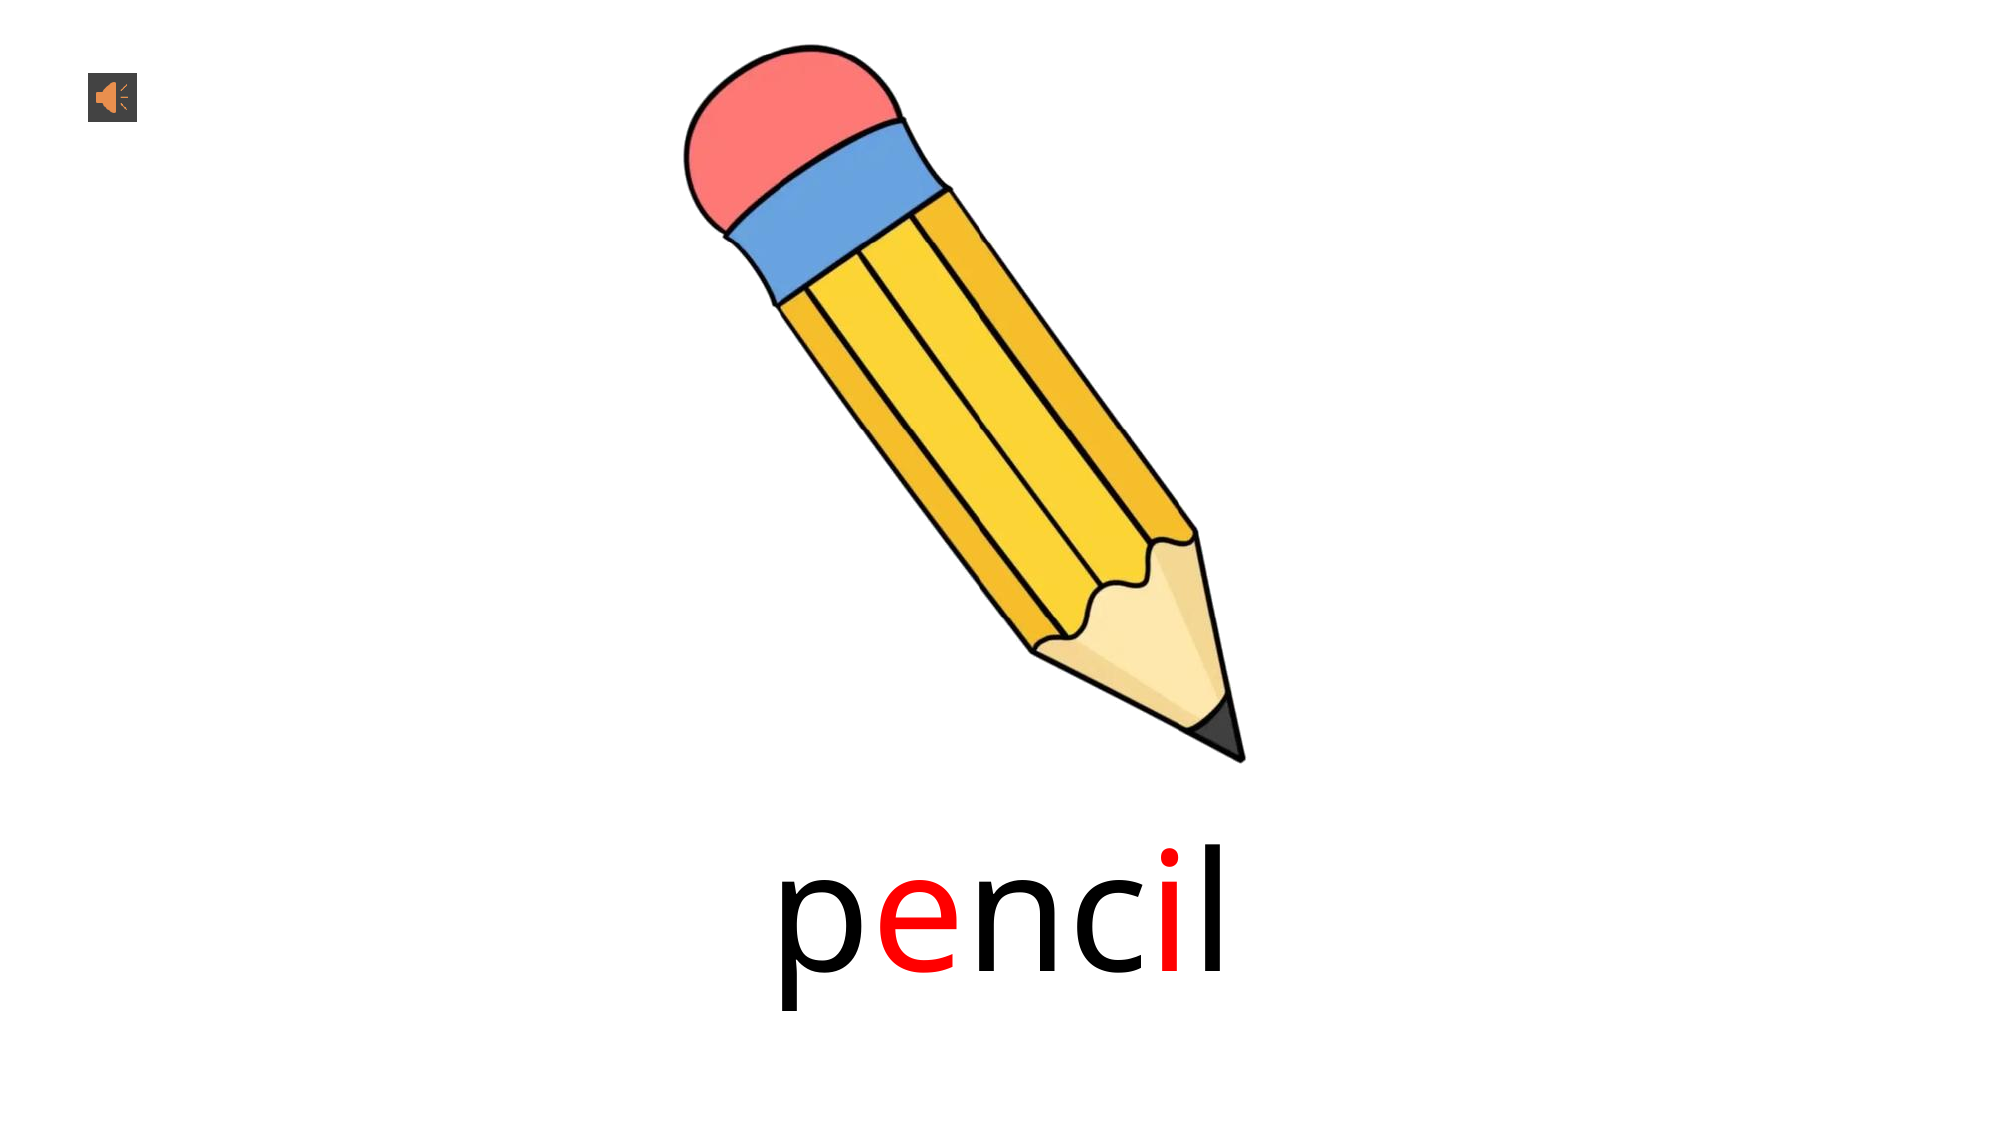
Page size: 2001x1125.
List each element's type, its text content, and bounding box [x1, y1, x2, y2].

text_box pencil [754, 797, 1407, 1025]
picture [664, 25, 1336, 801]
picture [86, 71, 139, 124]
